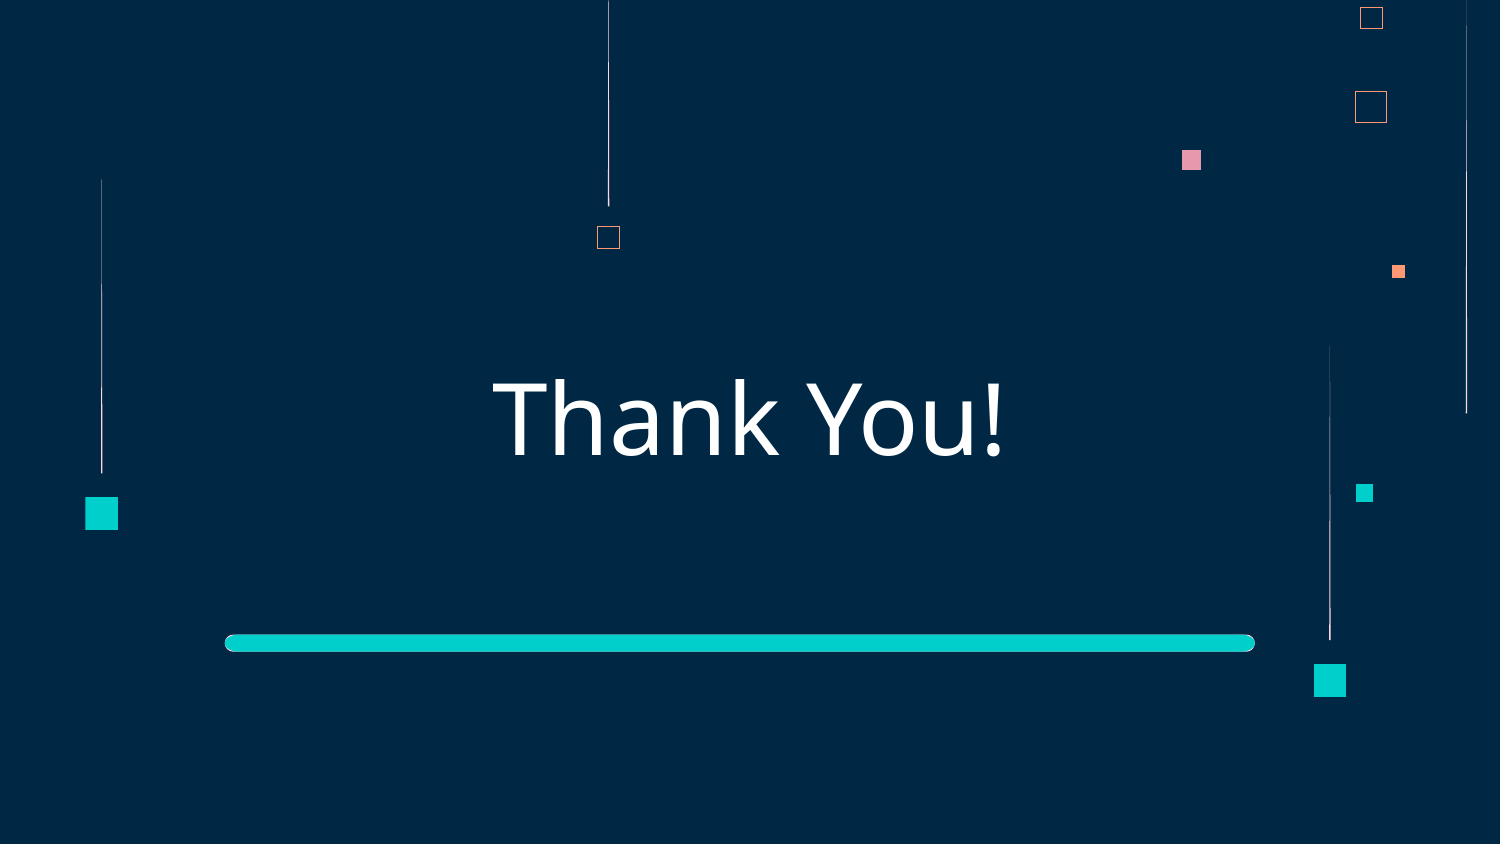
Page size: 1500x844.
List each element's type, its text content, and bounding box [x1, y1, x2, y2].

text_box [224, 634, 1255, 652]
title Thank You! [461, 353, 1039, 491]
